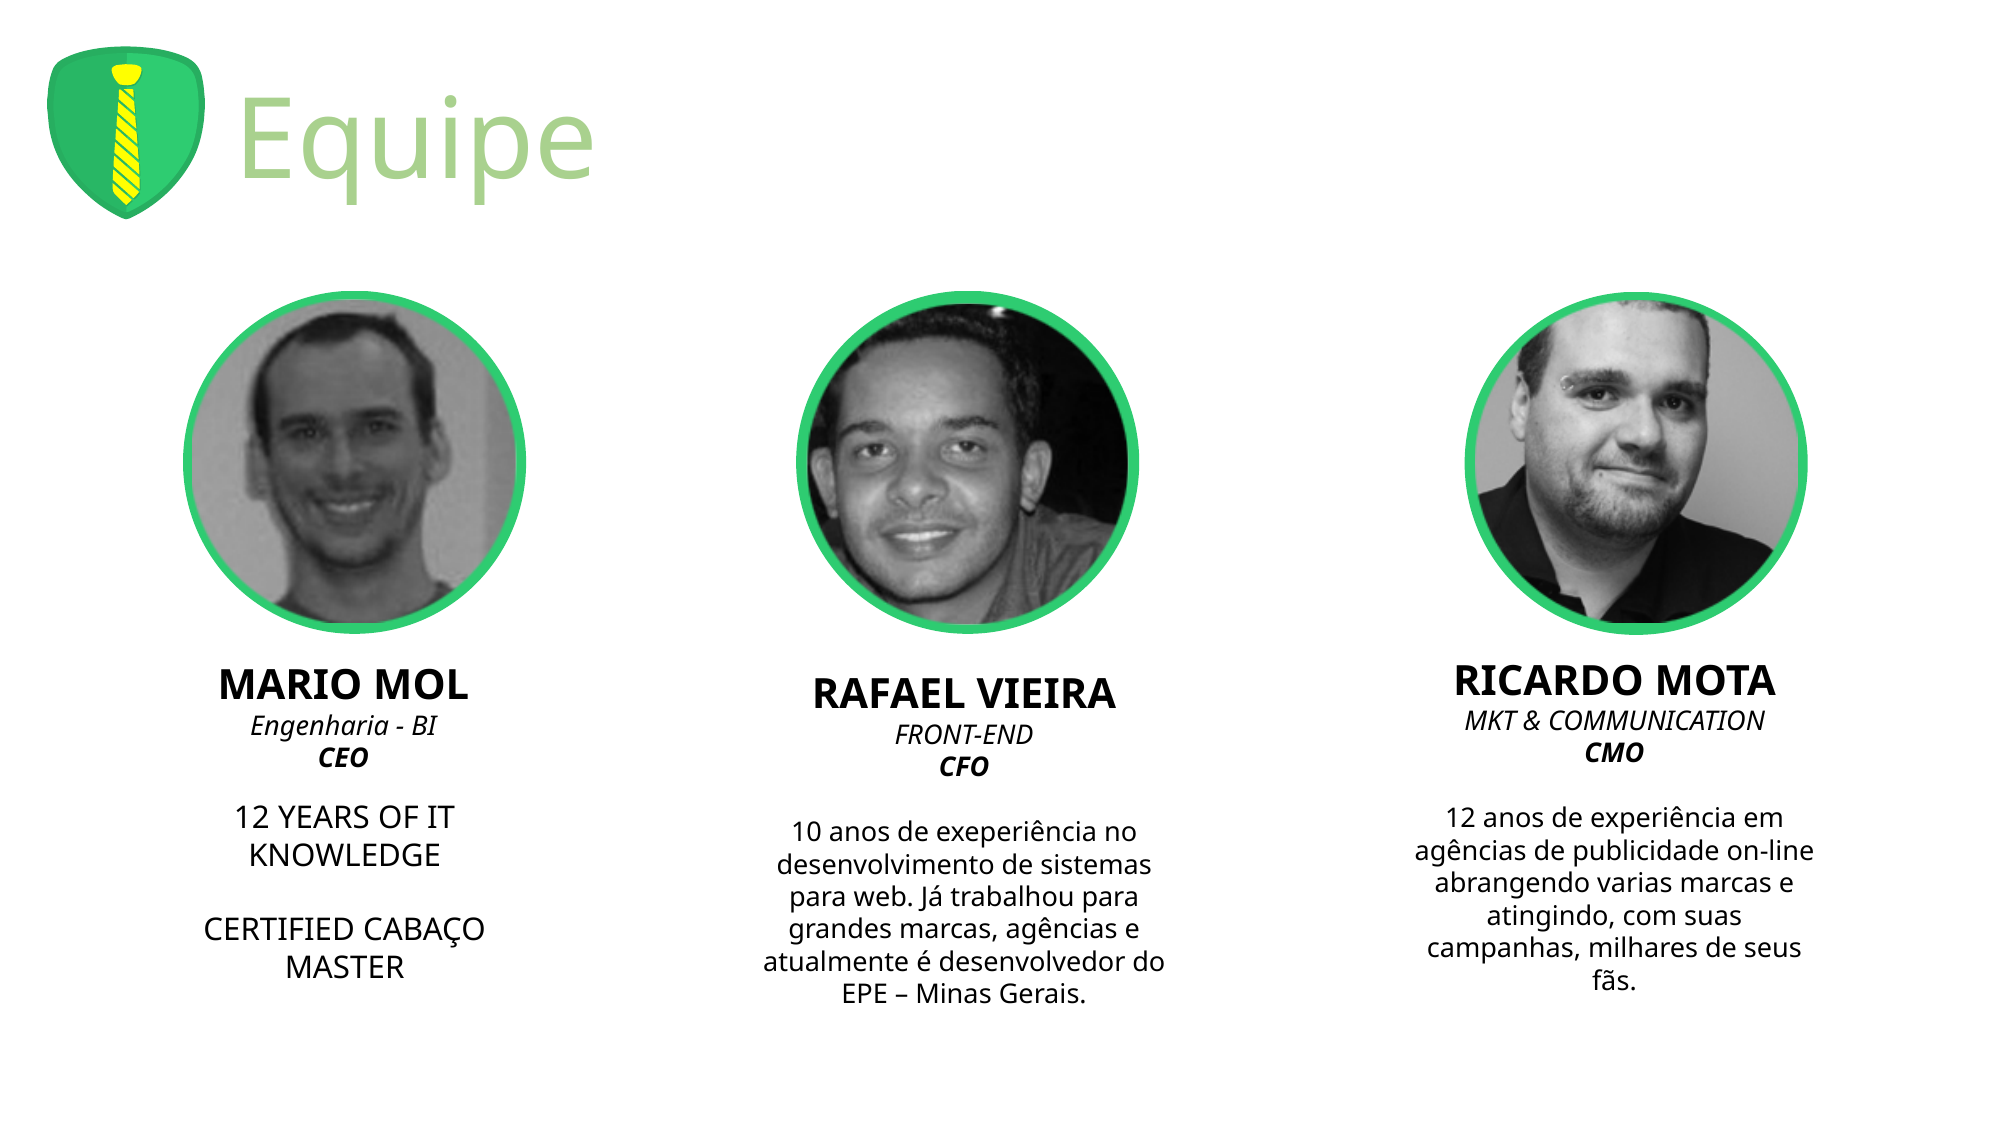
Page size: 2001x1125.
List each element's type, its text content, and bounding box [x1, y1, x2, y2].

text_box MARIO MOL Engenharia - BI CEO [162, 650, 525, 781]
text_box RICARDO MOTA MKT & COMMUNICATION CMO 12 anos de experiência em agências de publicidade on-line abrangendo varias marcas e atingindo, com suas campanhas, milhares de seus fãs. [1391, 646, 1837, 1016]
picture [182, 290, 527, 635]
text_box Equipe [220, 58, 1465, 209]
text_box 12 YEARS OF IT KNOWLEDGE CERTIFIED CABAÇO MASTER [163, 789, 527, 992]
picture [795, 290, 1142, 635]
text_box RAFAEL VIEIRA FRONT-END CFO 10 anos de exeperiência no desenvolvimento de sistemas para web. Já trabalhou para grandes marcas, agências e atualmente é desenvolvedor do EPE – Minas Gerais. [732, 659, 1196, 1017]
picture [43, 41, 209, 223]
picture [1464, 291, 1809, 636]
